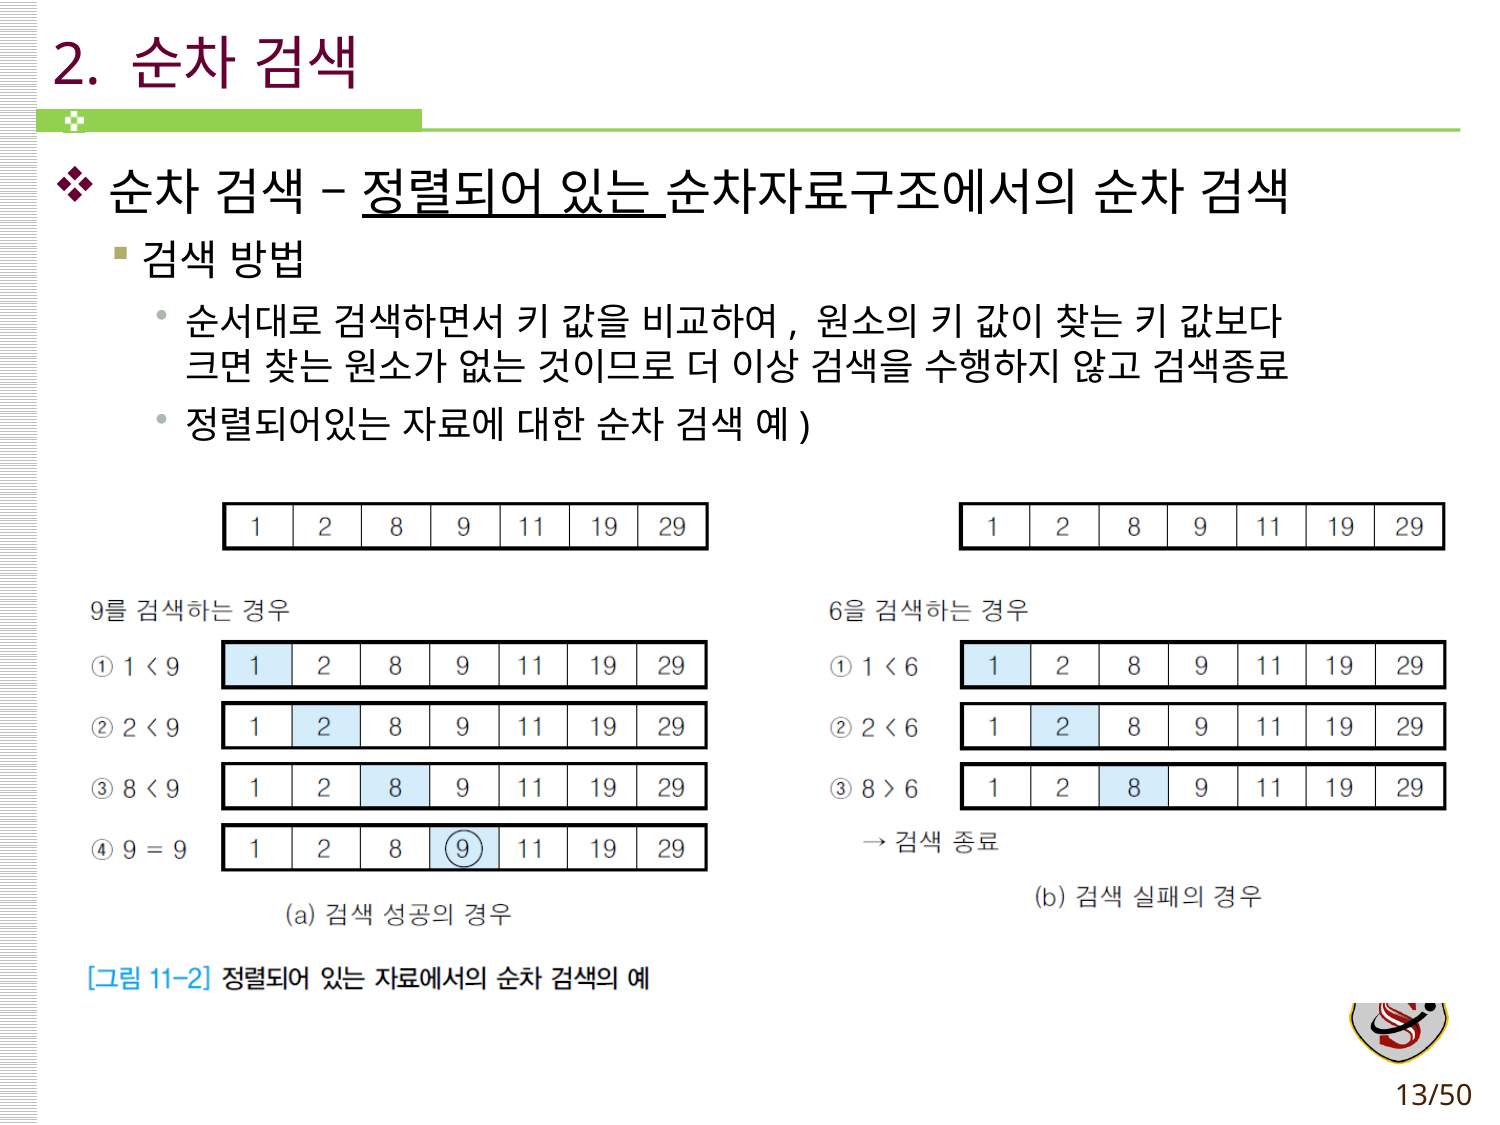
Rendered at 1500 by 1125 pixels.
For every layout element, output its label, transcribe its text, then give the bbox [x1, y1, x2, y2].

picture [73, 479, 1480, 1003]
picture [65, 111, 84, 131]
title 2. 순차 검색 [37, 13, 1278, 109]
list 순차 검색 – 정렬되어 있는 순차자료구조에서의 순차 검색 검색 방법 순서대로 검색하면서 키 값을 비교하여, 원소의 키 값이 찾는 키 값보다 크면 찾는 원소가 없는 것이므로 더 이상 검색을 수행하지 않고 검색종료 정렬되어있는 자료에 대한 순차 검색 예) [37, 152, 1463, 1091]
